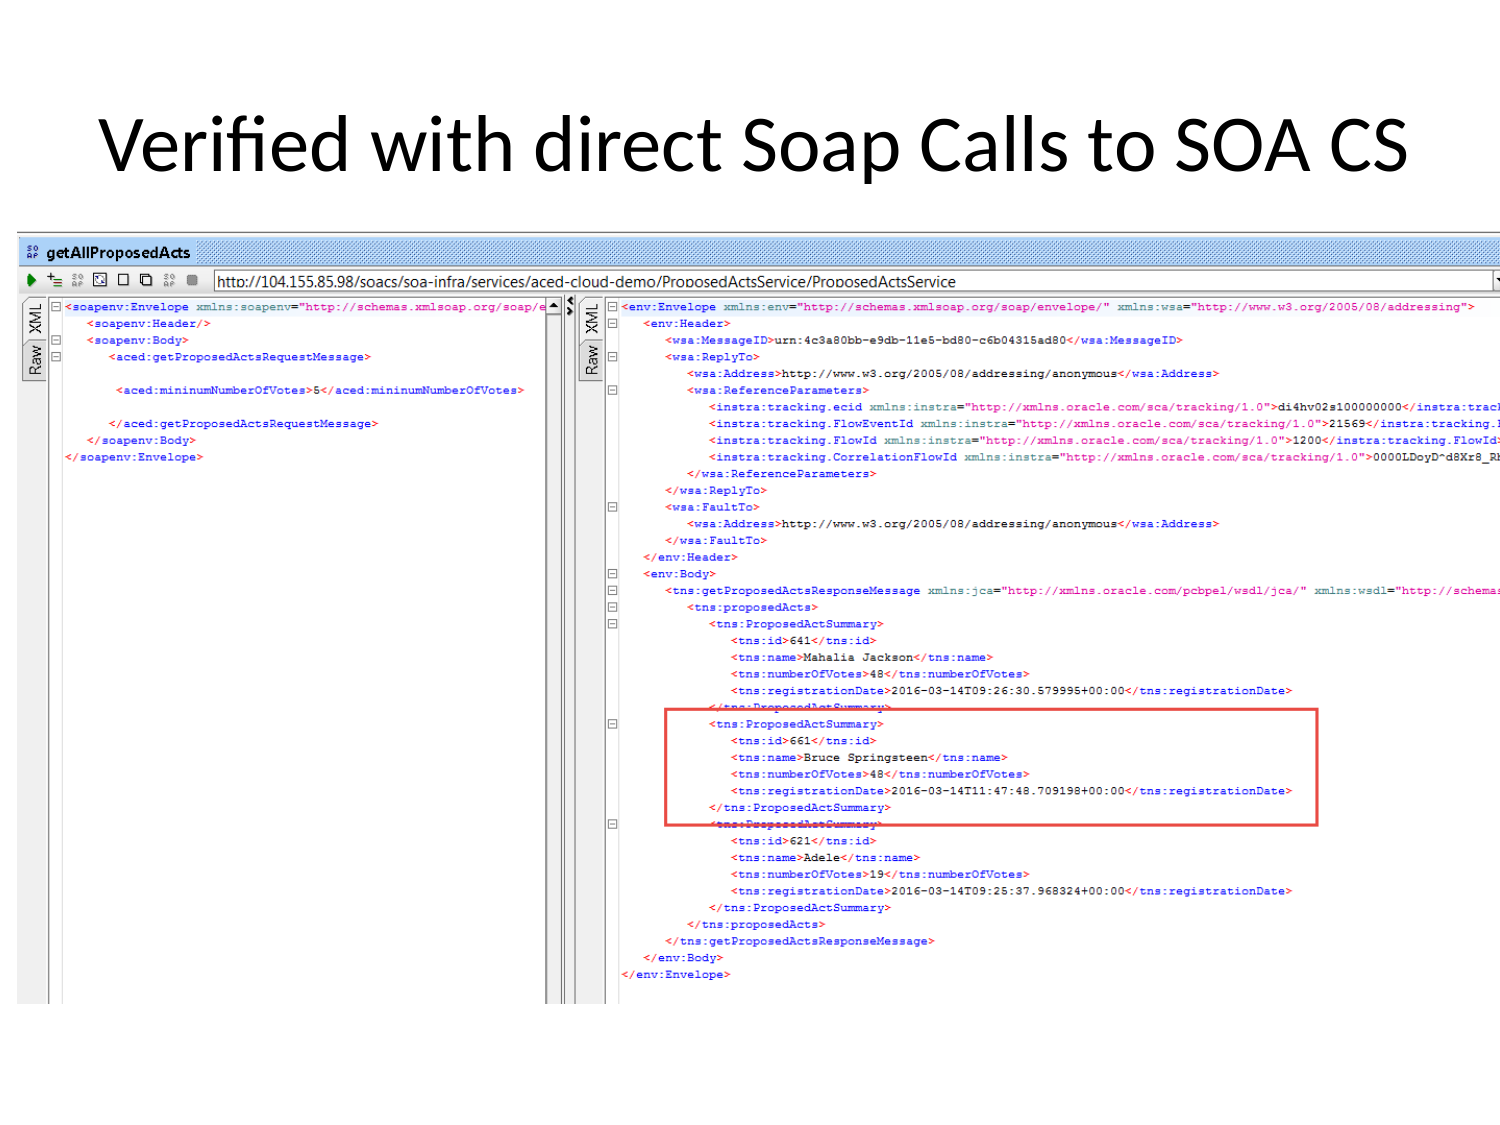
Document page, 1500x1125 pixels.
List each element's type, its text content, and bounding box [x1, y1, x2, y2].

picture [17, 231, 1500, 1004]
title Verified with direct Soap Calls to SOA CS [51, 45, 1459, 231]
